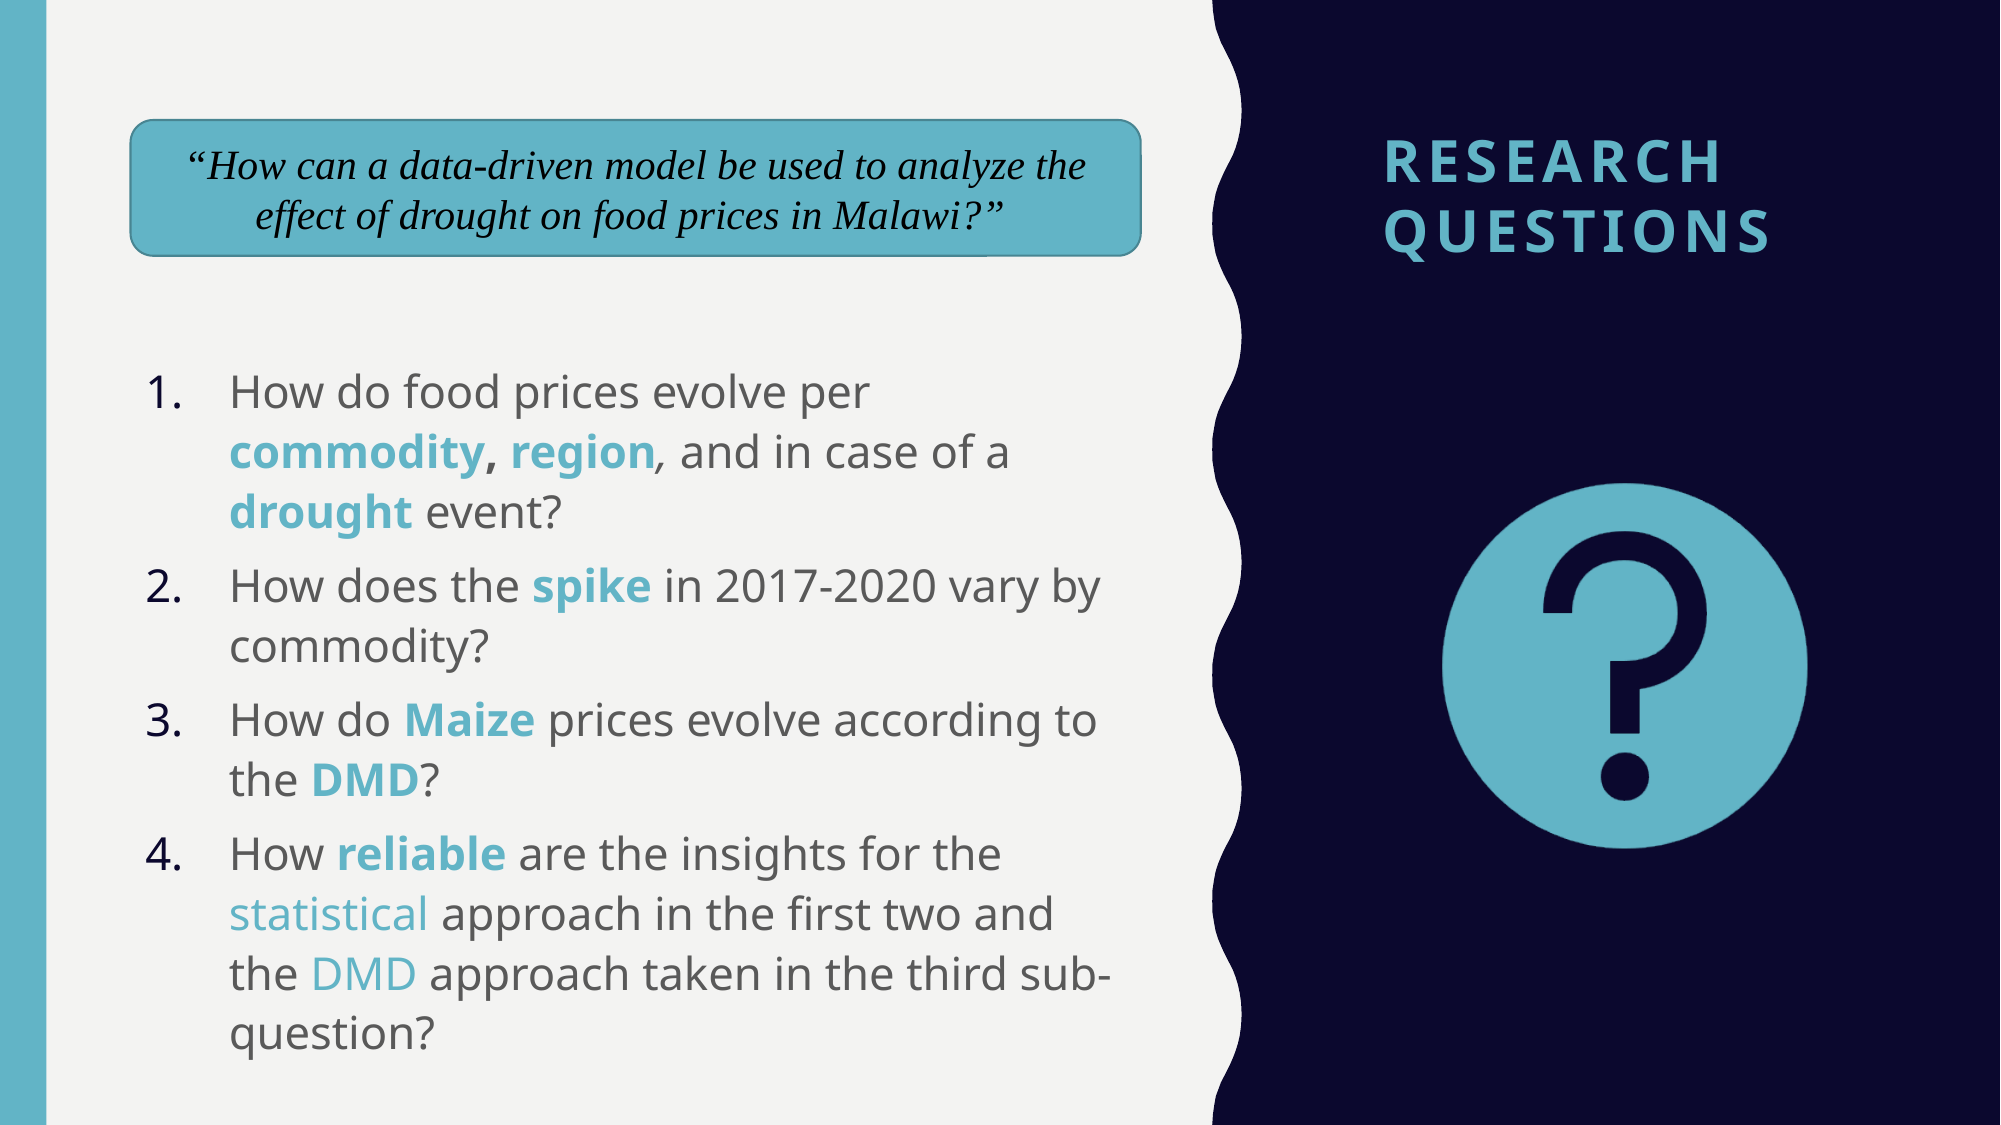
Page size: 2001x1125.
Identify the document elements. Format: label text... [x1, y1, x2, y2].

picture [1394, 435, 1856, 897]
list How do food prices evolve per commodity, region, and in case of a drought event? How does the spike in 2017-2020 vary by commodity? How do Maize prices evolve according to the DMD? How reliable are the insights for the statistical approach in the first two and the DMD approach taken in the third sub-question? [130, 257, 1141, 1075]
title Research Questions [1367, 75, 1875, 272]
text_box “How can a data-driven model be used to analyze the effect of drought on food prices in Malawi?” [129, 118, 1142, 257]
